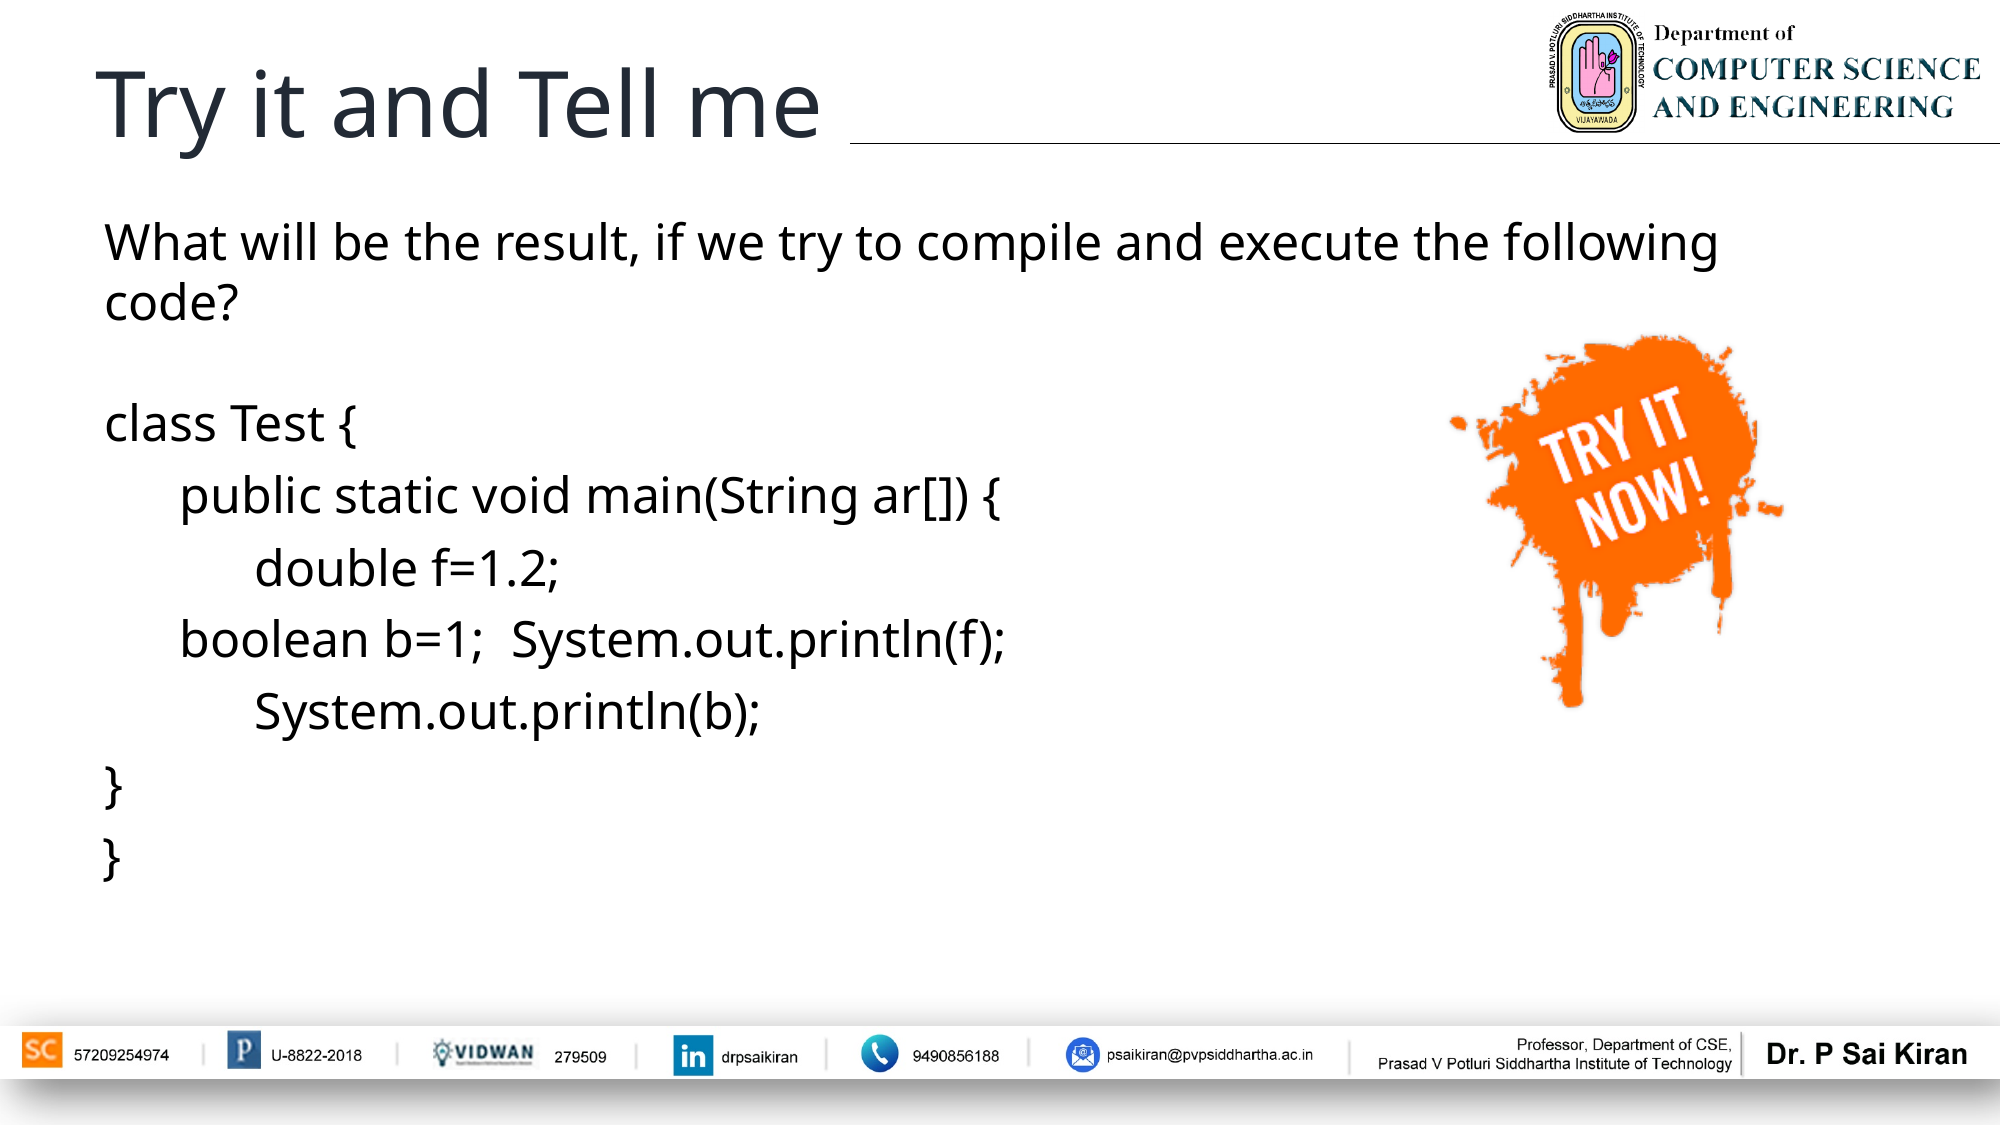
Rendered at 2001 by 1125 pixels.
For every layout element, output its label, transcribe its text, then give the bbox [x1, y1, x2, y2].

text_box What will be the result, if we try to compile and execute the following code? class Test { public static void main(String ar[]) { double f=1.2; boolean b=1; System.out.println(f); System.out.println(b); } } [87, 203, 1748, 892]
picture [0, 1026, 2000, 1079]
text_box Try it and Tell me [80, 38, 839, 164]
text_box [1548, 11, 1981, 133]
picture [1419, 316, 1826, 720]
